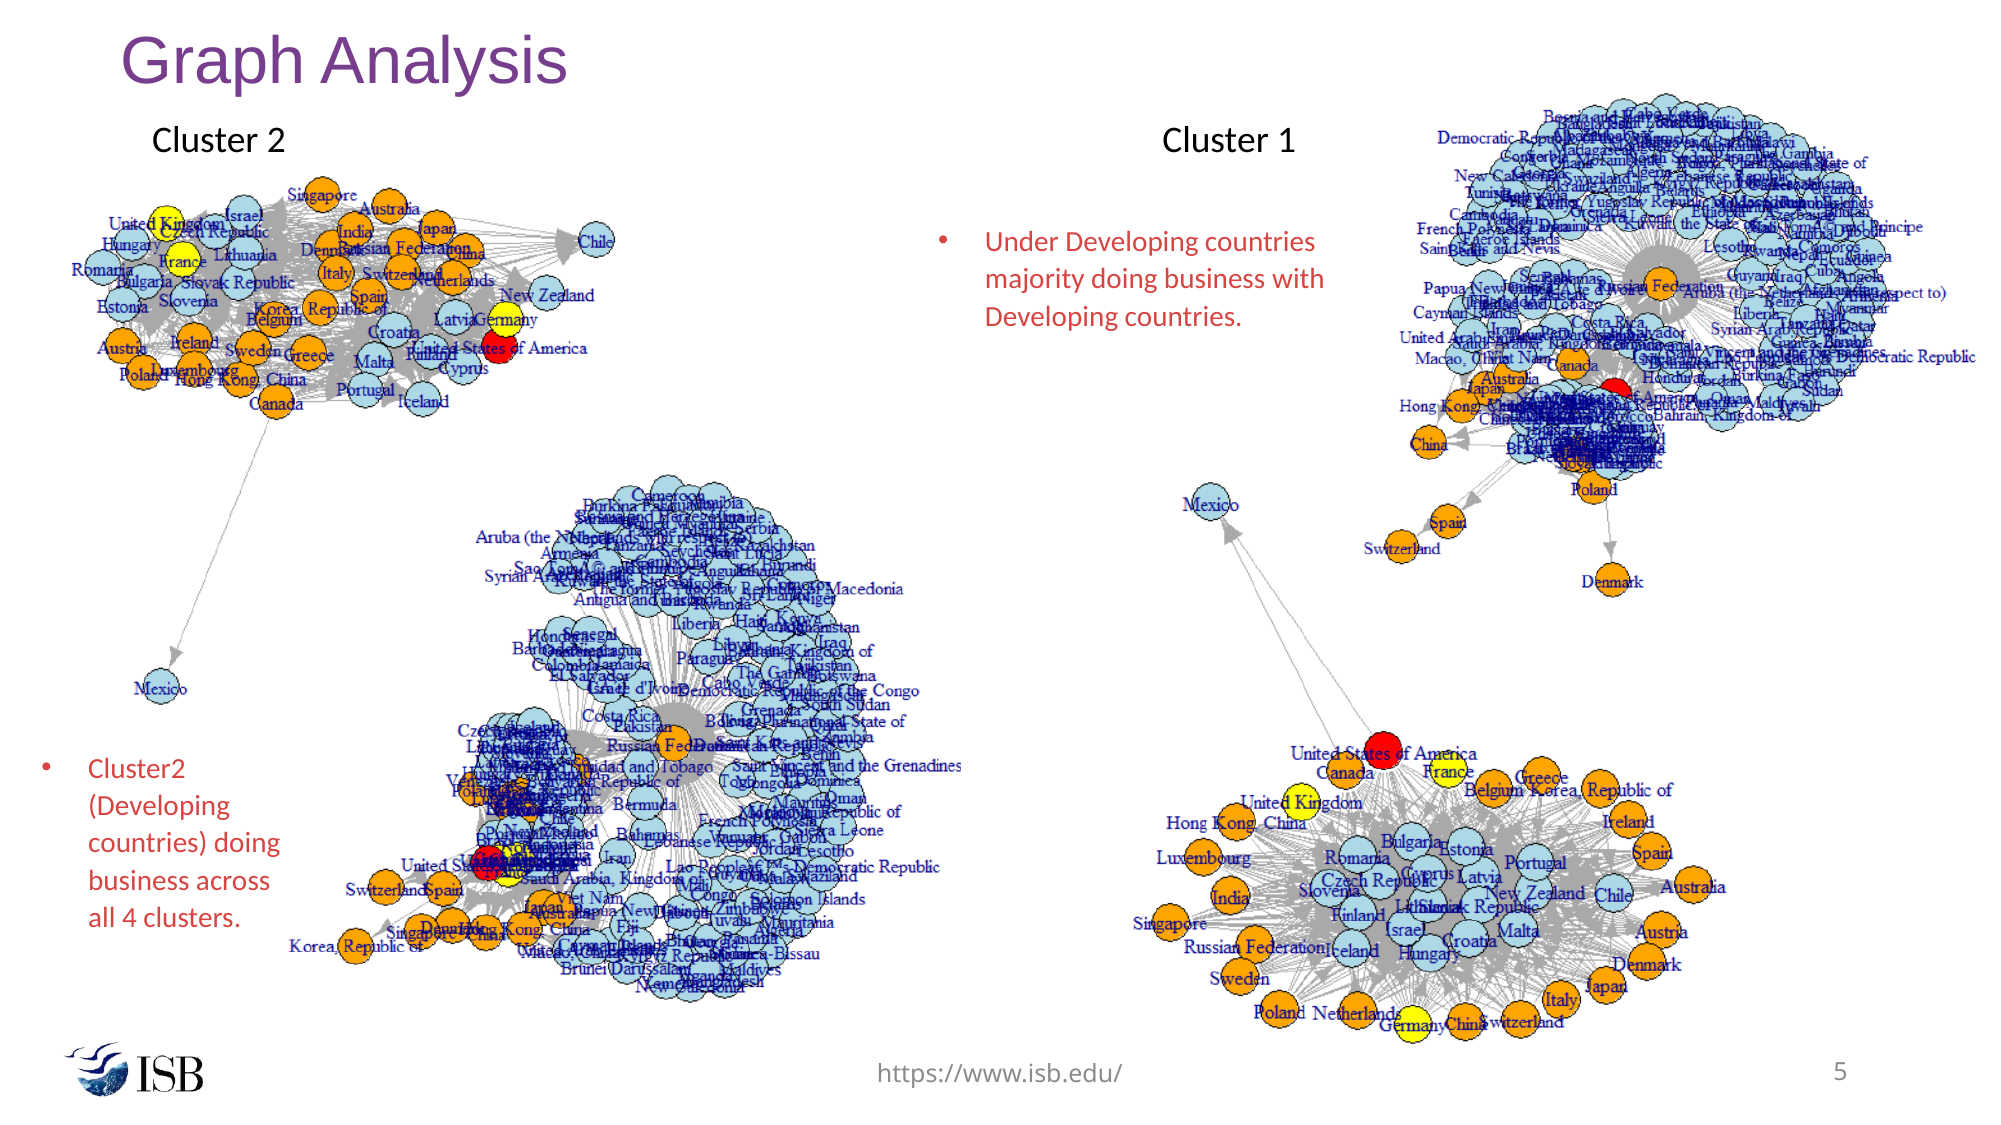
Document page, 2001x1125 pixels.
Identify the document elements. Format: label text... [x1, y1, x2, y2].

slide_number 5 [1412, 1042, 1863, 1103]
footer https://www.isb.edu/ [662, 1042, 1338, 1103]
text_box Graph Analysis [106, 18, 1832, 237]
picture [72, 170, 961, 1011]
text_box Cluster 1 [1147, 107, 1337, 168]
picture [1108, 71, 1979, 1073]
text_box Cluster 2 [137, 107, 693, 168]
text_box Cluster2 (Developing countries) doing business across all 4 clusters. [26, 739, 274, 941]
text_box Under Developing countries majority doing business with Developing countries. [923, 212, 1337, 340]
picture [59, 1032, 216, 1101]
